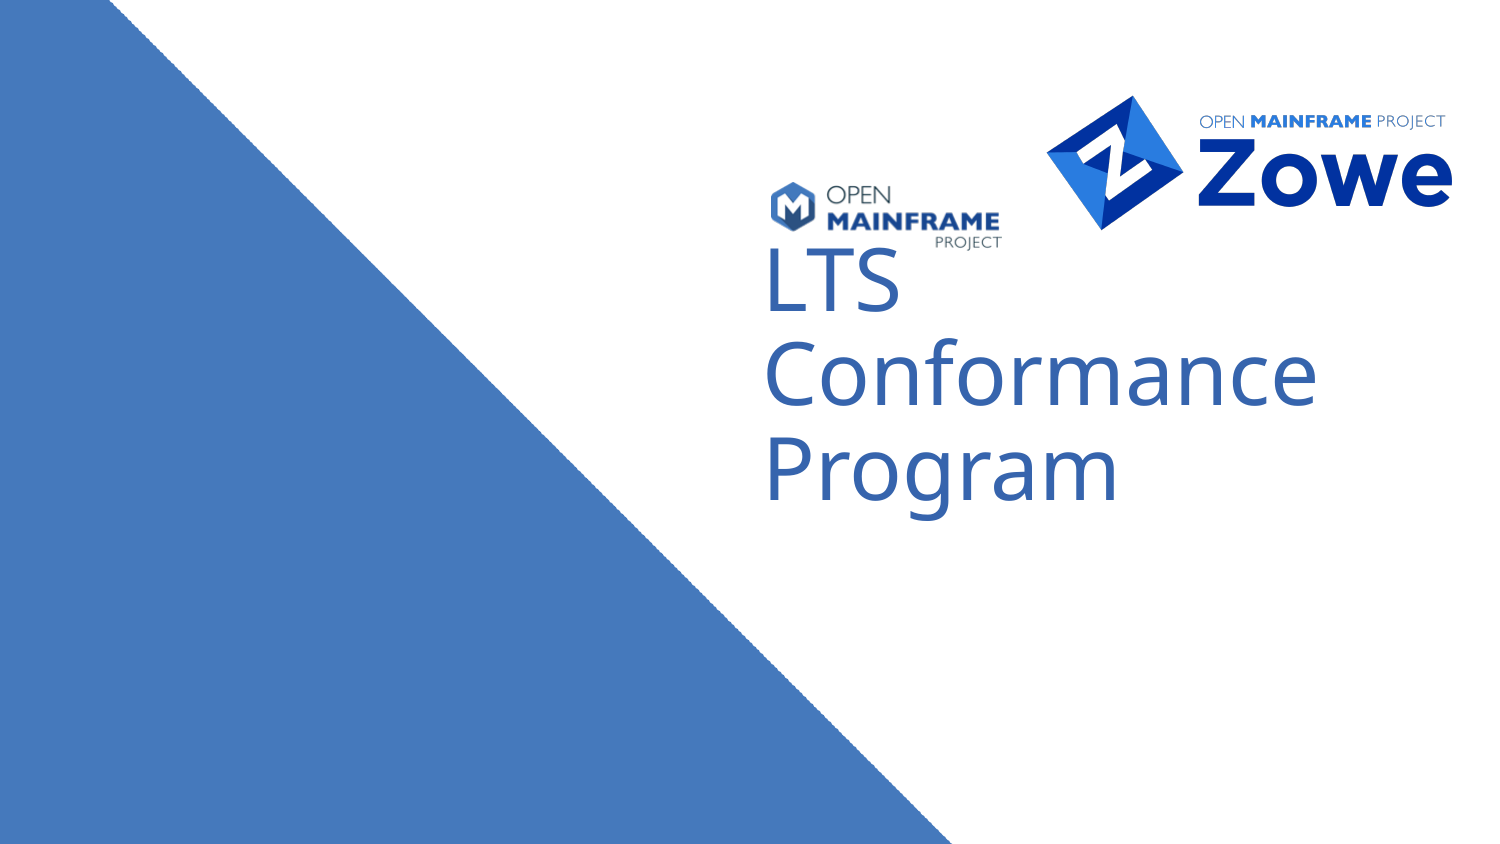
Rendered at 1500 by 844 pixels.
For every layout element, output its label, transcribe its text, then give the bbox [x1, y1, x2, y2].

picture [0, 0, 1477, 844]
title LTS Conformance Program [747, 269, 1434, 486]
